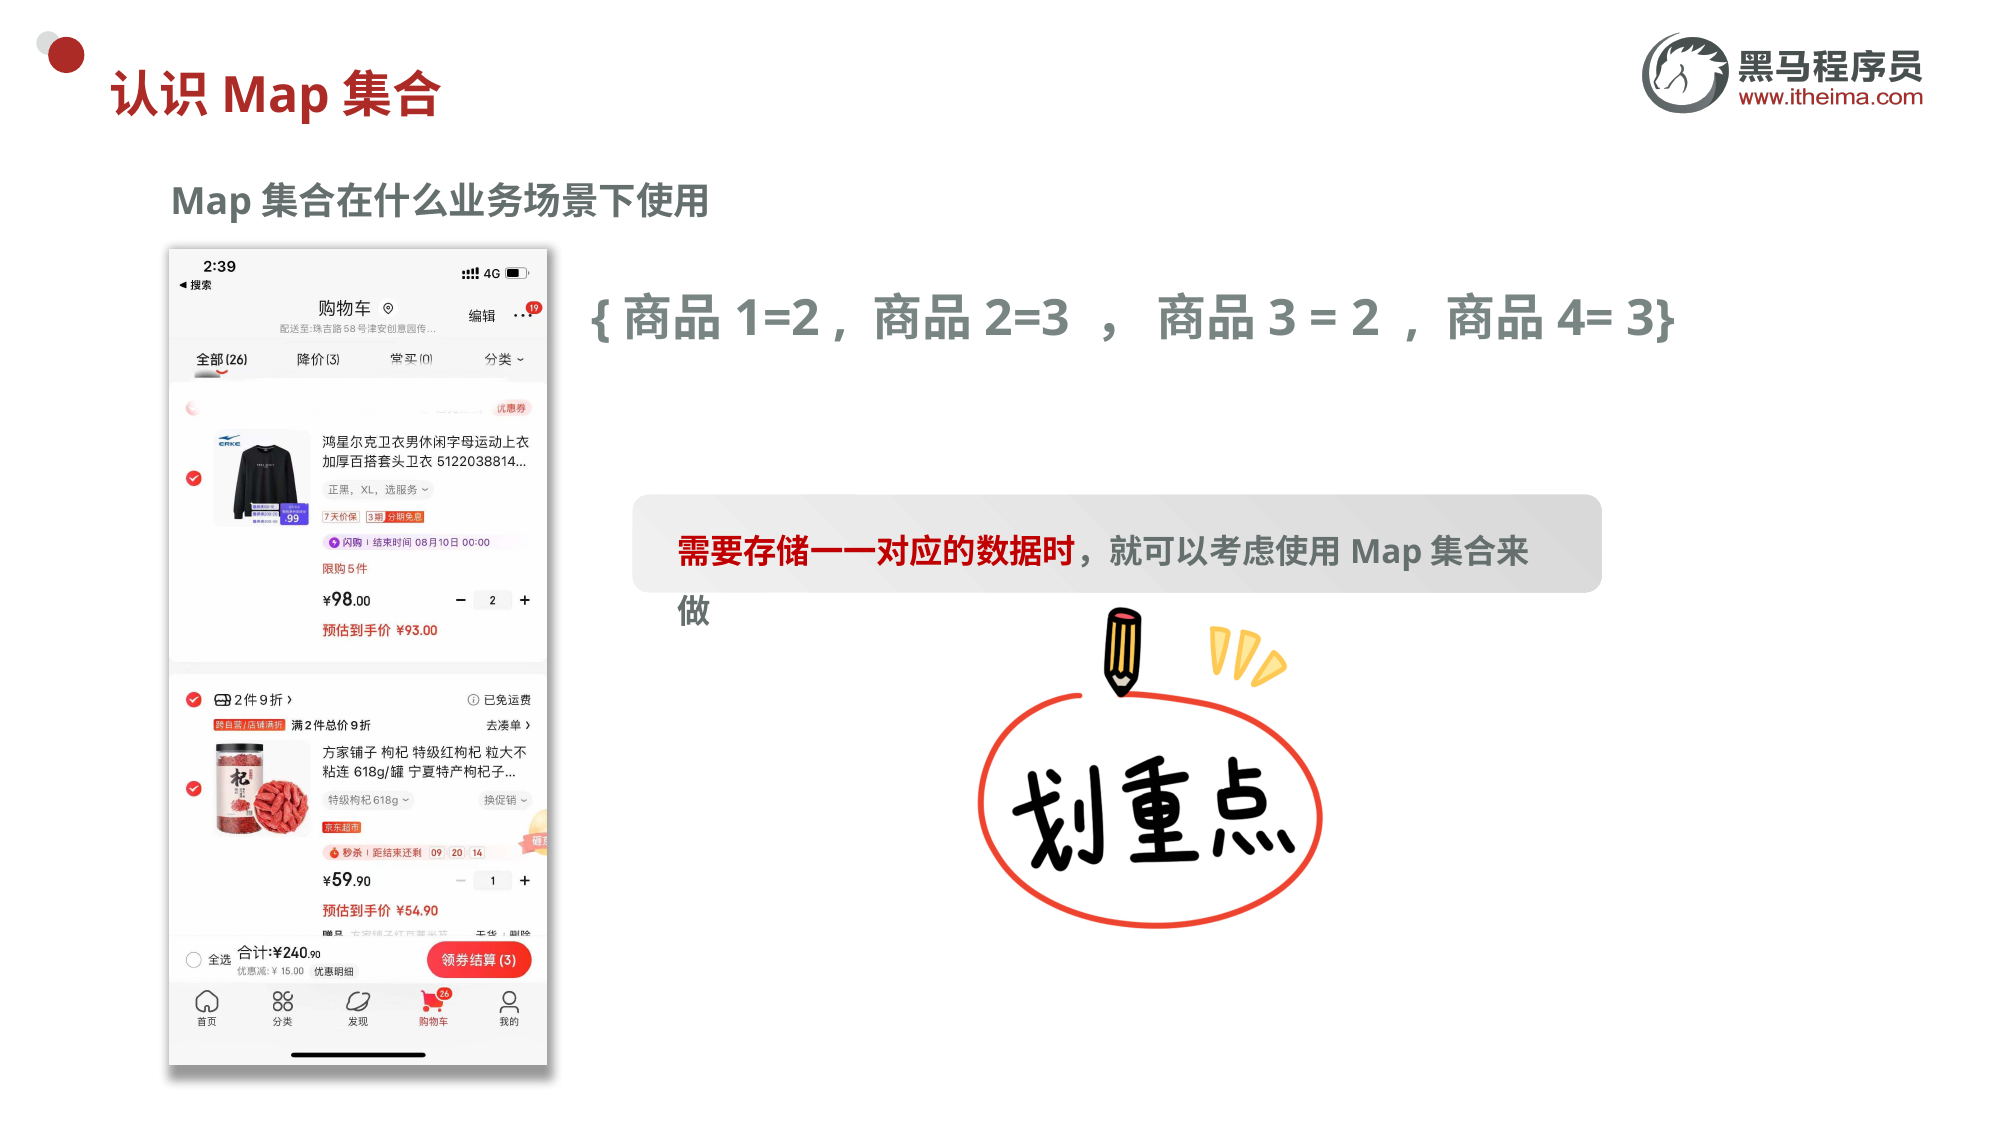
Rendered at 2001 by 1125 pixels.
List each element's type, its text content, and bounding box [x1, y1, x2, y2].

picture [1633, 24, 1937, 125]
text_box {商品1=2 , 商品2=3 ， 商品3 = 2 , 商品4= 3} [576, 218, 1690, 354]
text_box Map集合在什么业务场景下使用 [155, 133, 925, 230]
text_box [632, 494, 1602, 593]
picture [936, 593, 1362, 1007]
title 认识Map集合 [94, 55, 1858, 133]
picture [169, 249, 547, 1065]
